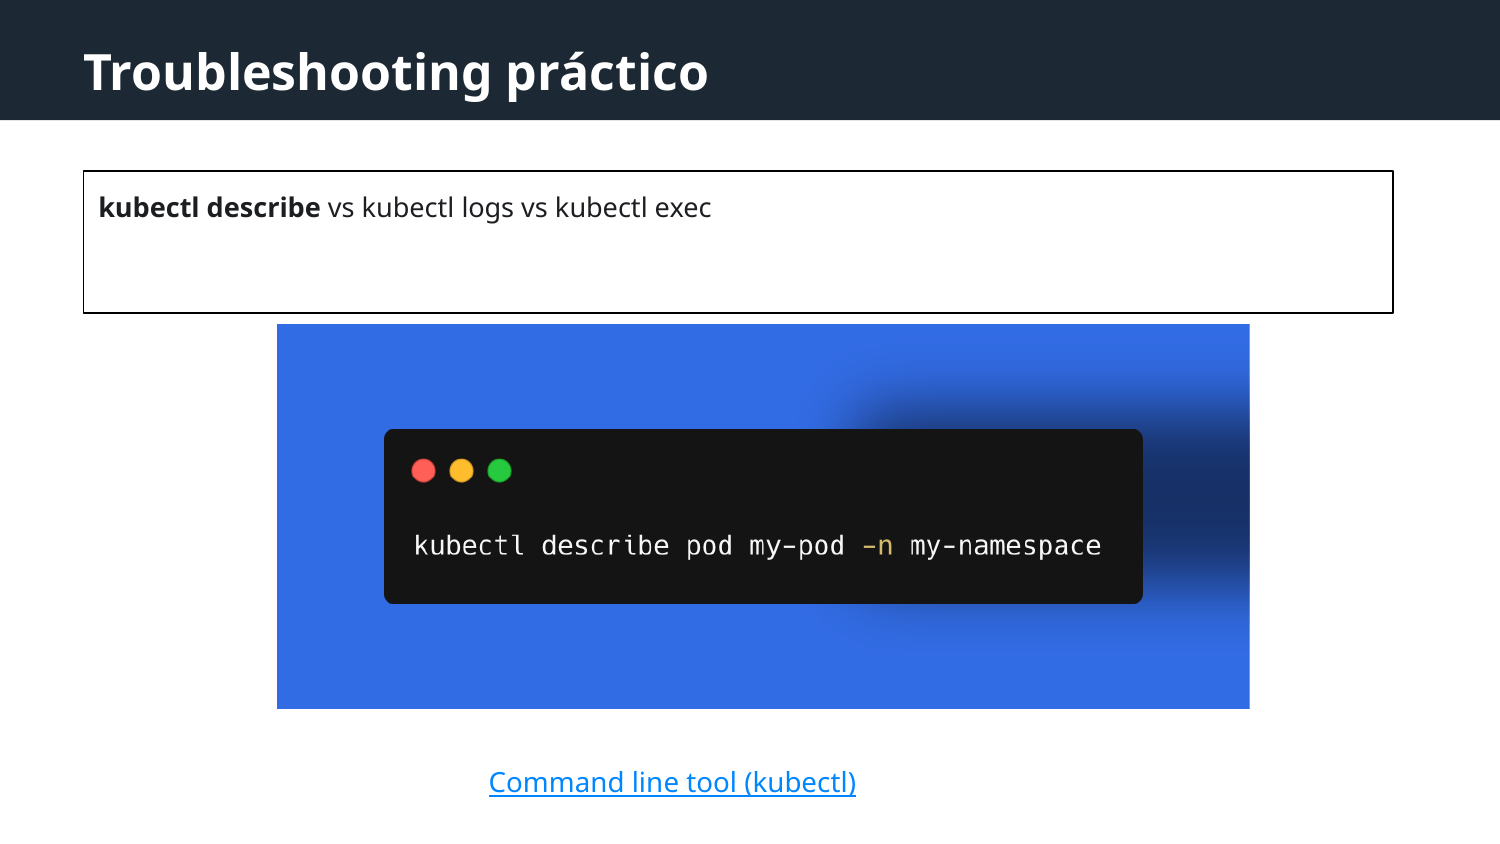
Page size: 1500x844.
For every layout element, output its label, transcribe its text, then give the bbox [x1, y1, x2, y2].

text_box [0, 0, 1500, 121]
text_box [83, 161, 1444, 206]
text_box kubectl describe vs kubectl logs vs kubectl exec [83, 170, 1393, 313]
picture [276, 323, 1251, 709]
list Command line tool (kubectl) [473, 744, 1047, 818]
text_box Troubleshooting práctico [83, 31, 1444, 89]
